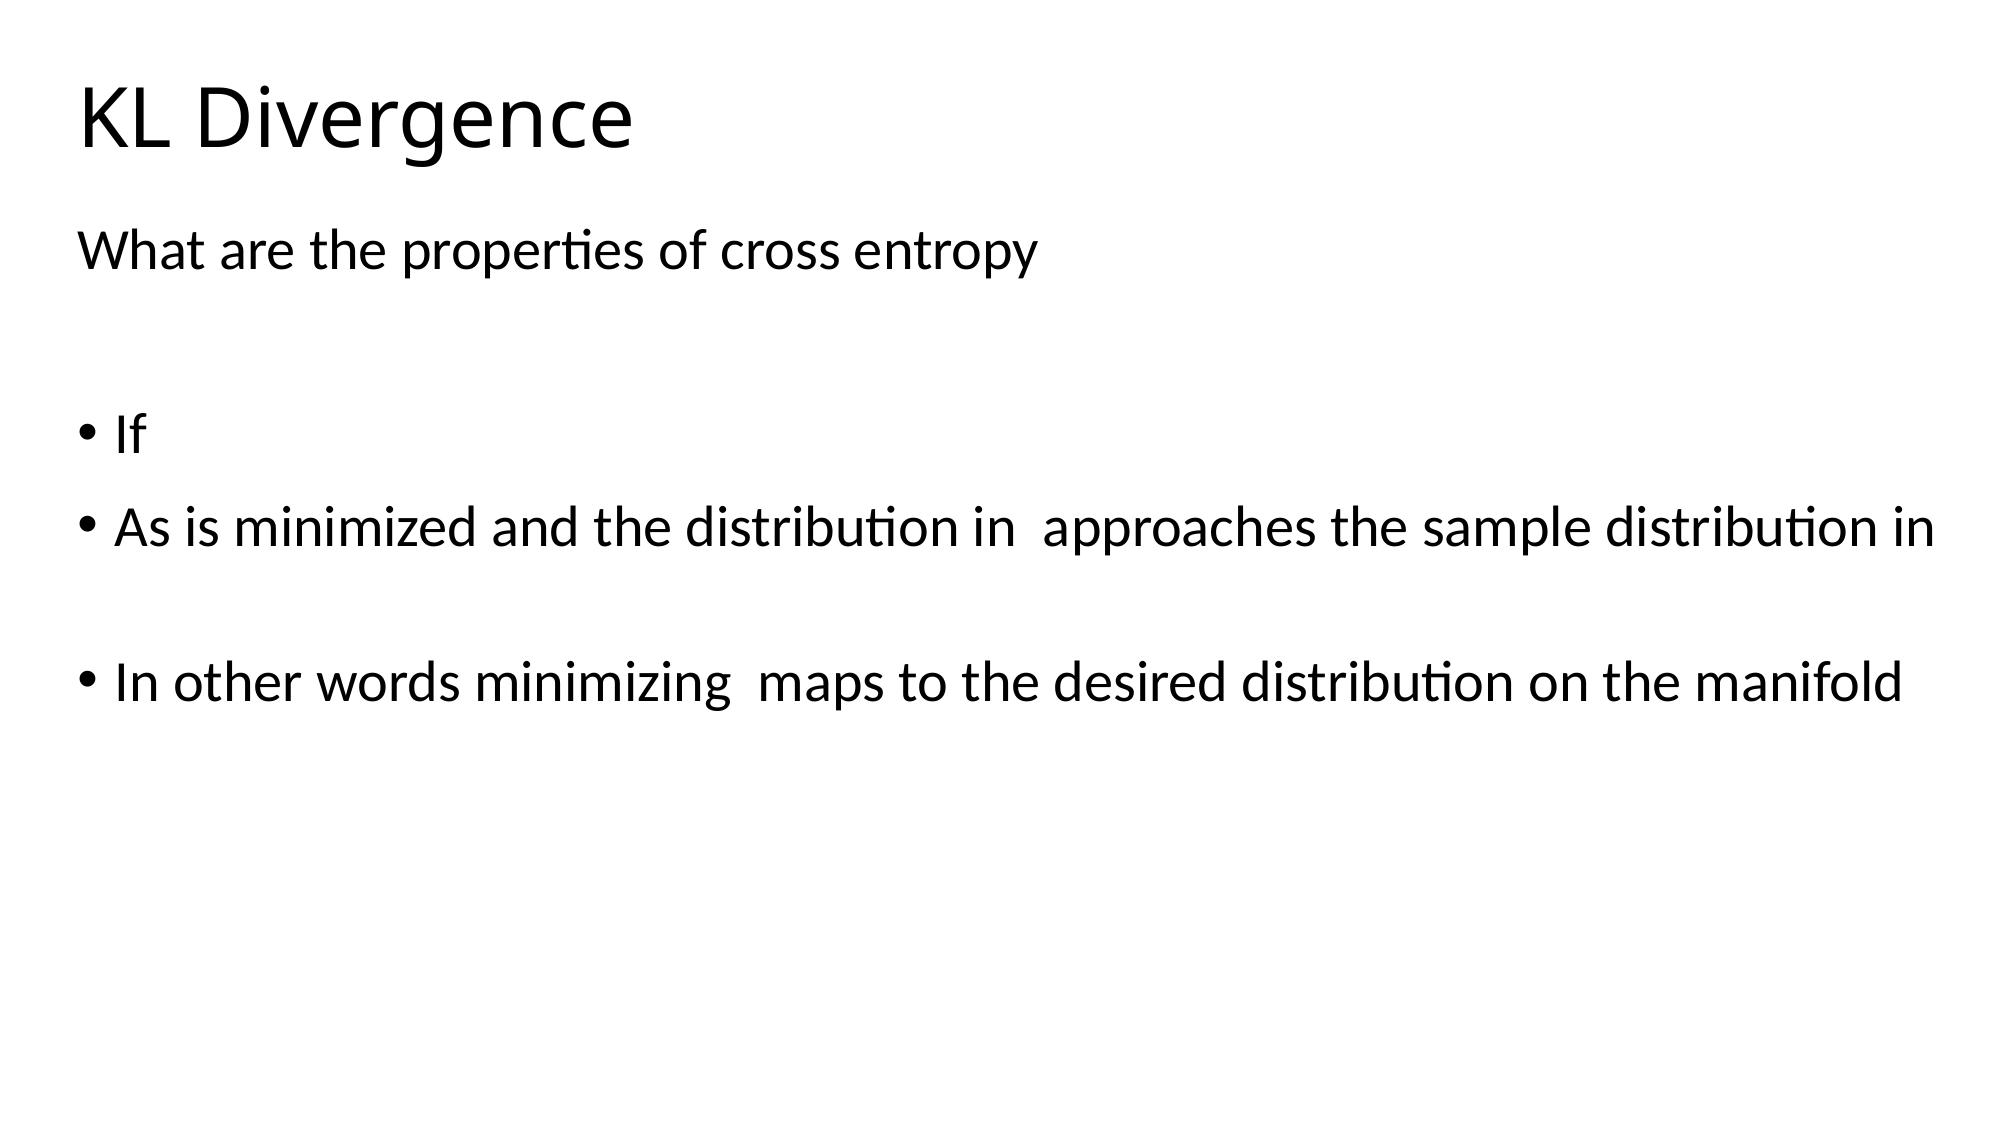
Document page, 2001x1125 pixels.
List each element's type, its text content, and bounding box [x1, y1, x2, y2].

title KL Divergence [62, 36, 1953, 205]
